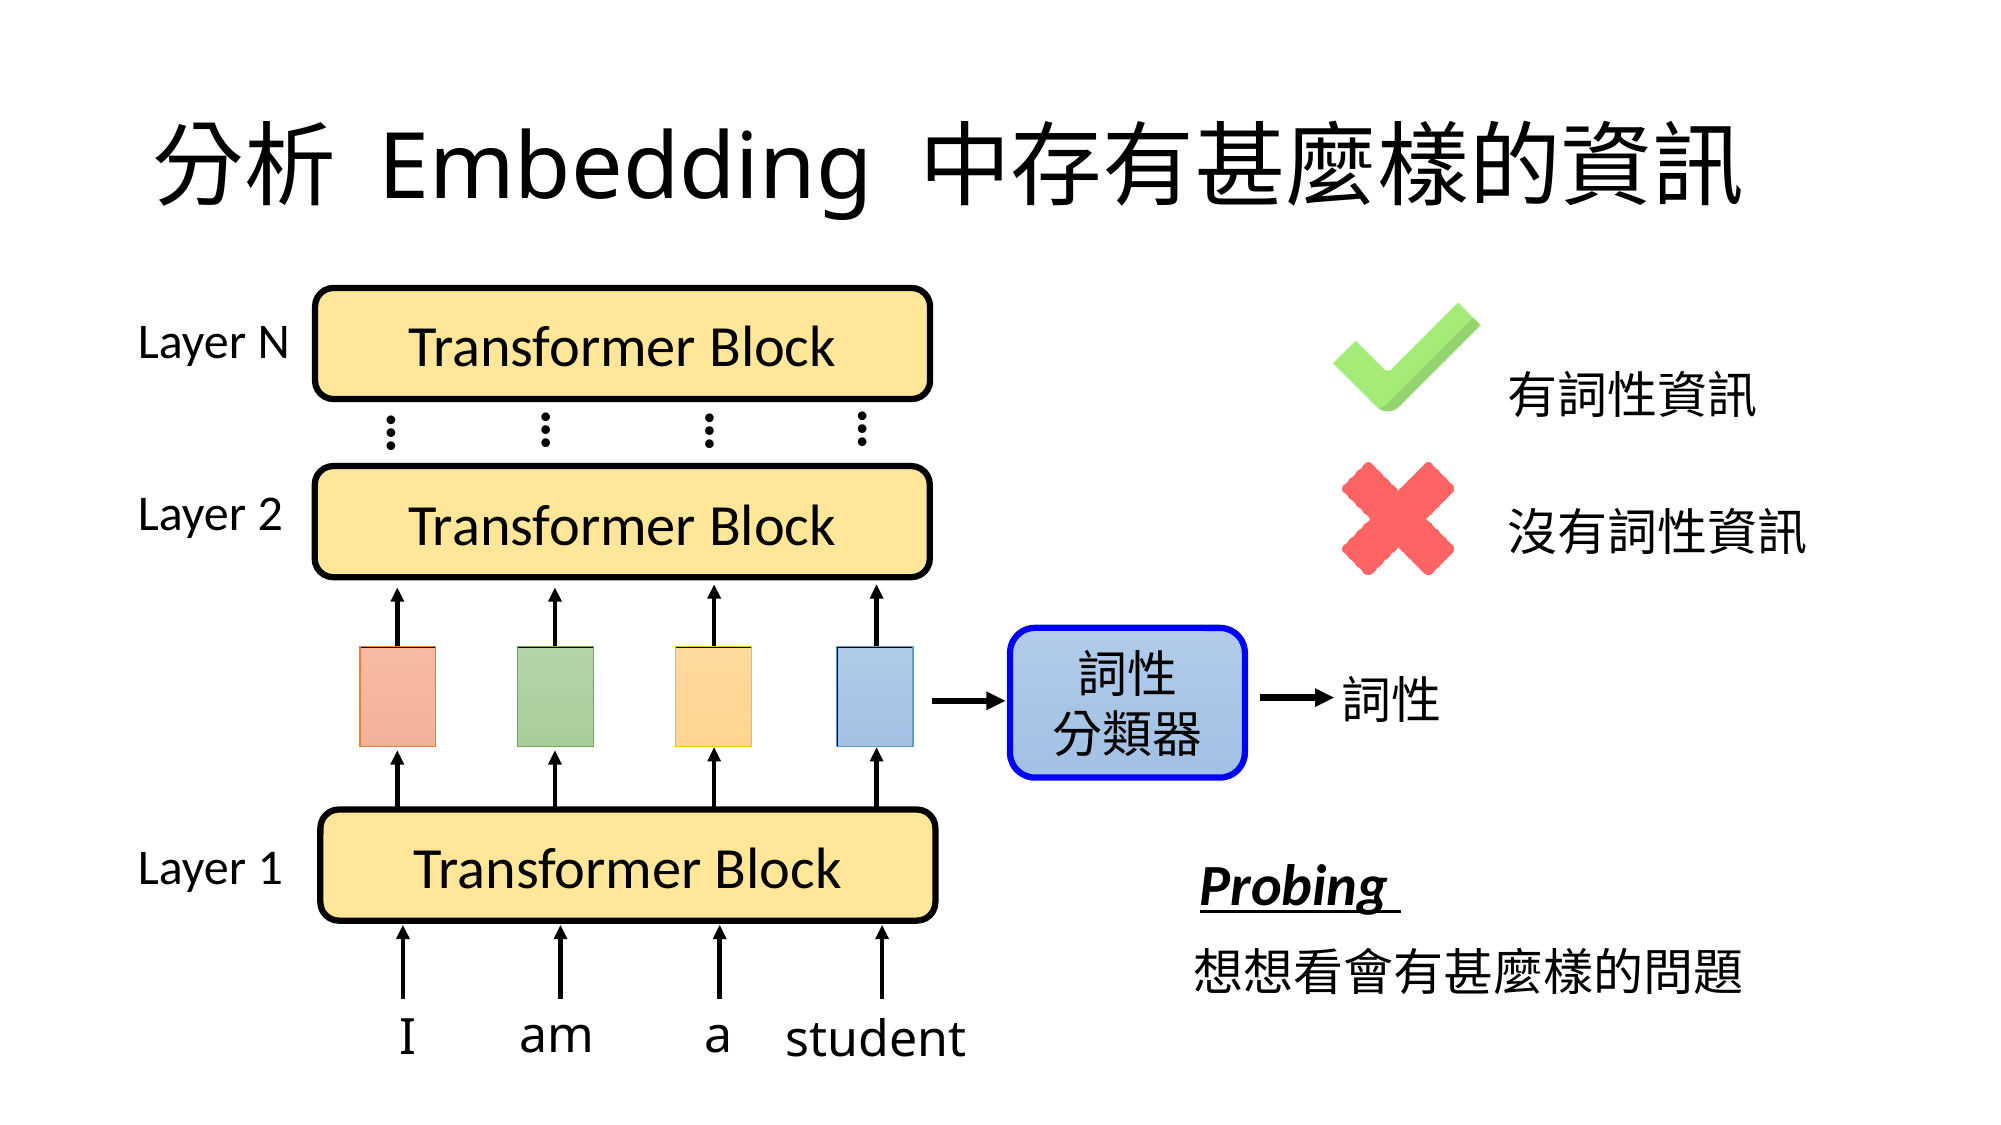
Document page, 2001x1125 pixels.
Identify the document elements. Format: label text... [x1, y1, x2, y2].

text_box … [368, 397, 453, 564]
text_box [517, 646, 594, 747]
picture [1333, 283, 1481, 431]
title 分析 Embedding 中存有甚麼樣的資訊 [137, 59, 1863, 278]
picture [1341, 462, 1454, 575]
text_box student [745, 999, 1007, 1075]
text_box [675, 646, 752, 747]
text_box Layer N [123, 301, 340, 376]
text_box I [322, 997, 495, 1072]
text_box [359, 646, 436, 747]
text_box Layer 1 [123, 827, 340, 902]
text_box Transformer Block [314, 287, 931, 400]
text_box … [686, 396, 772, 563]
text_box 詞性 分類器 [1009, 627, 1246, 779]
text_box 想想看會有甚麼樣的問題 [1179, 933, 1904, 1008]
text_box Transformer Block [319, 808, 936, 922]
text_box a [644, 995, 805, 1071]
text_box am [471, 995, 644, 1071]
text_box 詞性 [1327, 661, 1466, 737]
text_box Probing [1184, 840, 1420, 925]
text_box 有詞性資訊 [1492, 356, 1909, 431]
text_box … [839, 393, 925, 561]
text_box Transformer Block [314, 465, 931, 578]
text_box 沒有詞性資訊 [1492, 493, 1909, 568]
text_box … [522, 394, 608, 562]
text_box [836, 646, 914, 747]
text_box Layer 2 [123, 472, 340, 548]
